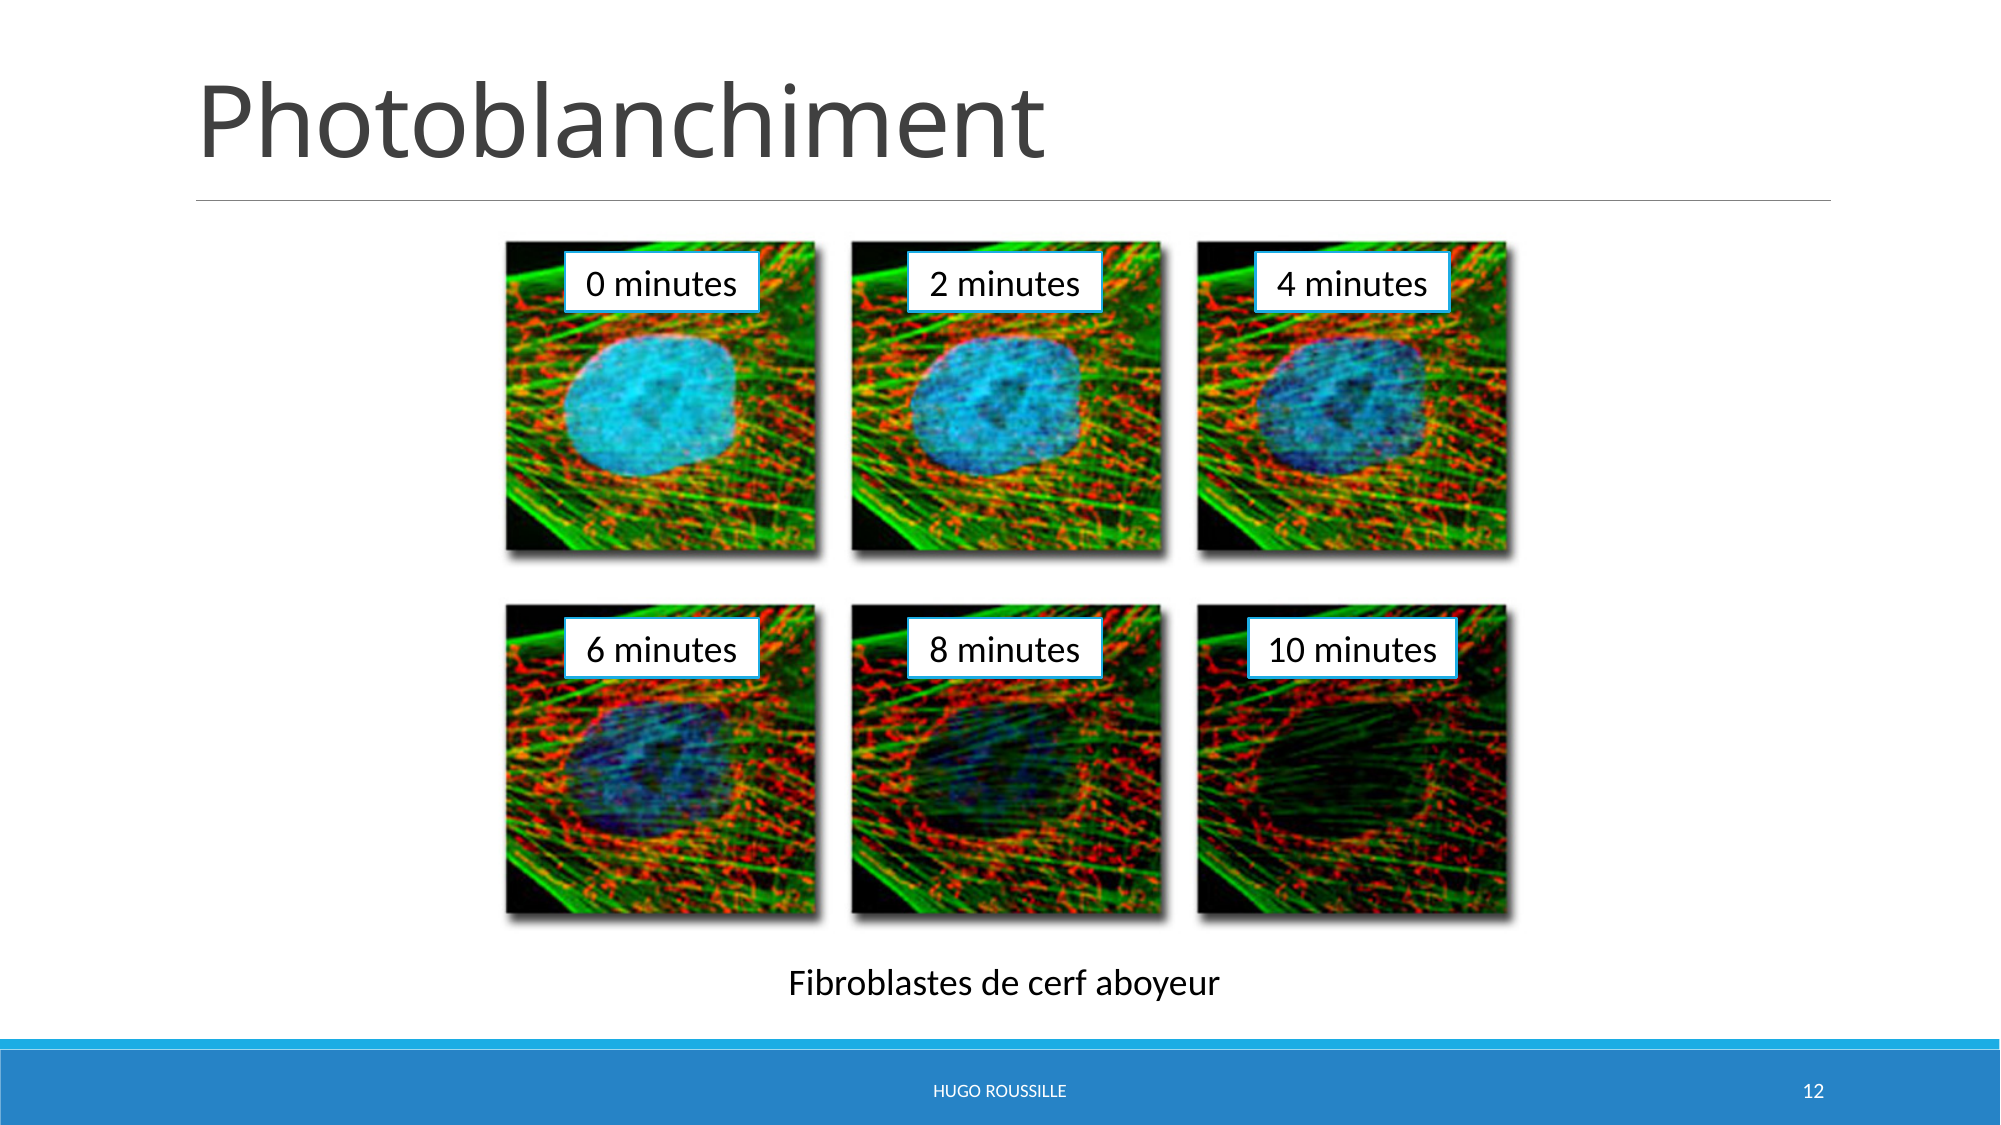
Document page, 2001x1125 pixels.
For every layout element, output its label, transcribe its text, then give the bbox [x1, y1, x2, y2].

title Photoblanchiment [180, 47, 1830, 186]
text_box Fibroblastes de cerf aboyeur [758, 971, 1251, 1011]
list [478, 222, 1531, 964]
slide_number 12 [1624, 1059, 1840, 1120]
footer HUGO ROUSSILLE [604, 1059, 1396, 1120]
